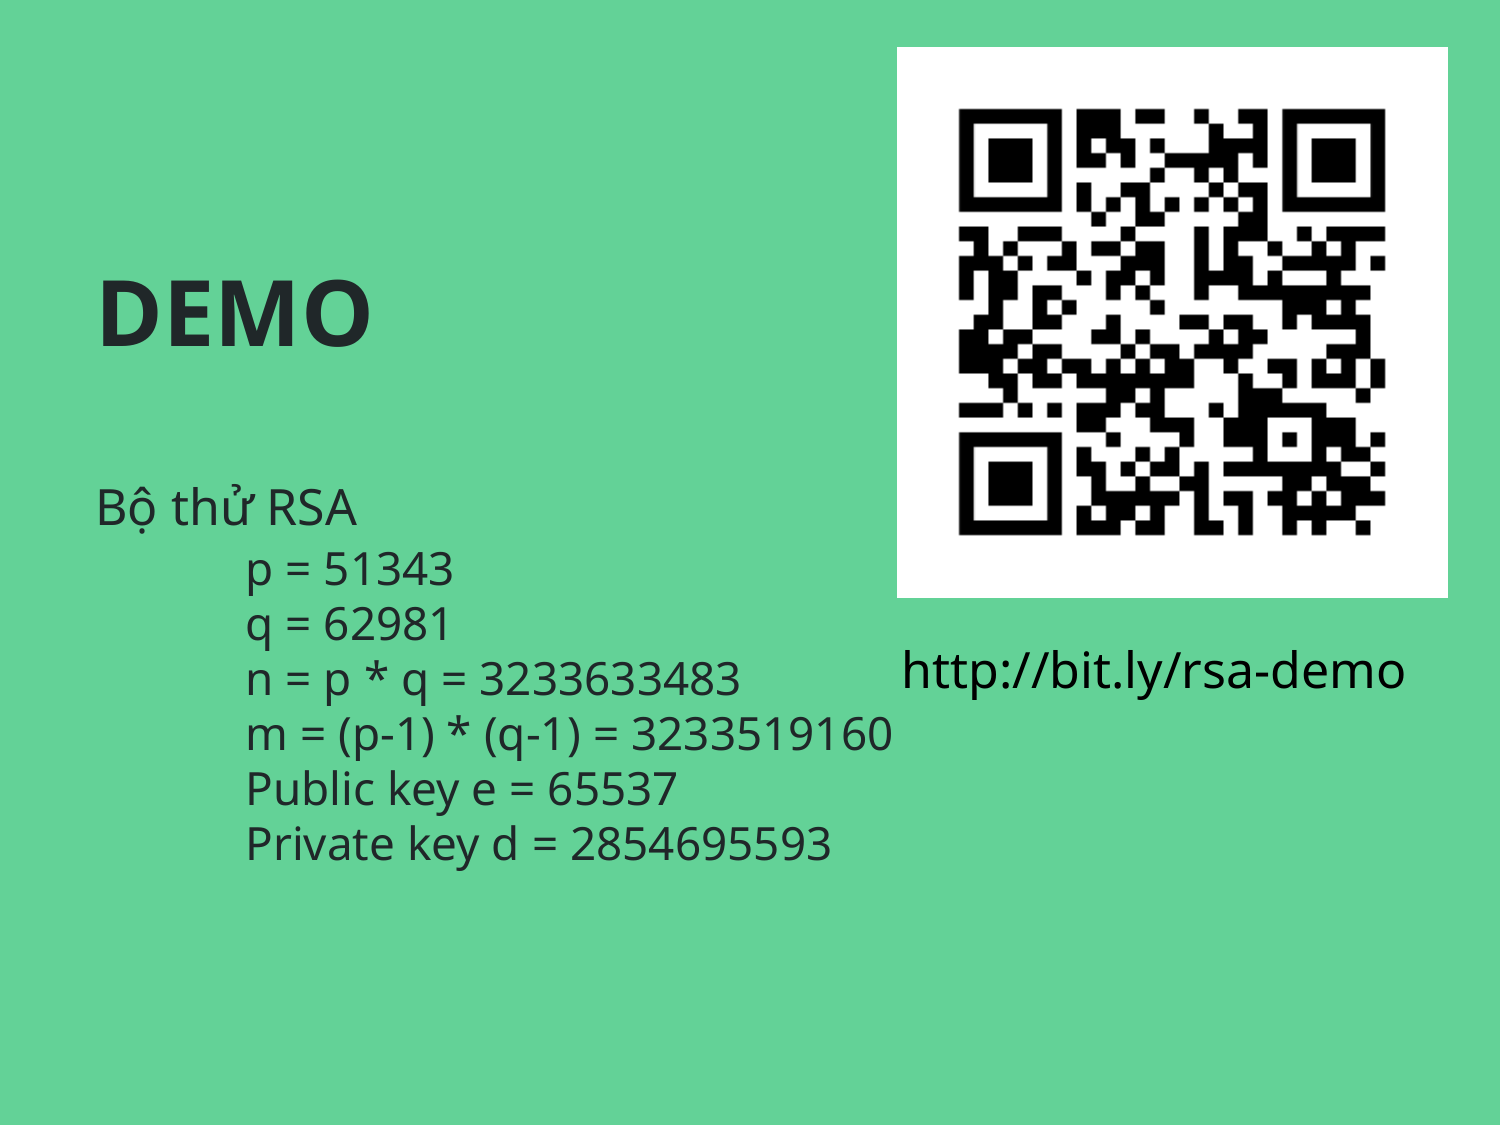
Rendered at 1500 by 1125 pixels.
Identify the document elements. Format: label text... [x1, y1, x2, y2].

picture [896, 47, 1449, 599]
title DEMO Bộ thử RSA p = 51343 q = 62981 n = p * q = 3233633483 m = (p-1) * (q-1) = 3233519160 Public key e = 65537 Private key d = 2854695593 [80, 115, 1032, 1010]
text_box http://bit.ly/rsa-demo [886, 623, 1459, 764]
